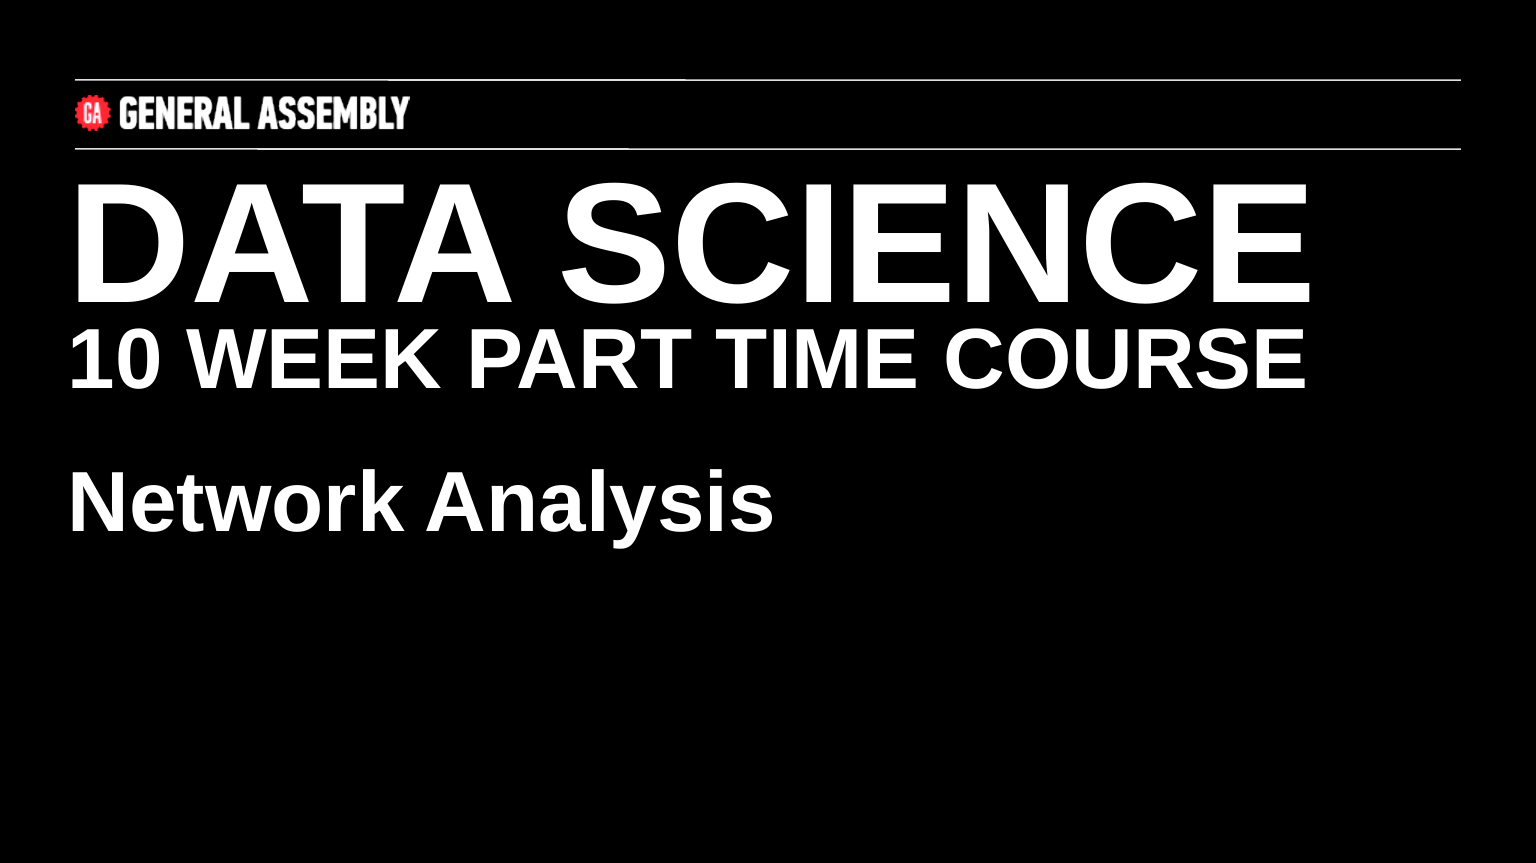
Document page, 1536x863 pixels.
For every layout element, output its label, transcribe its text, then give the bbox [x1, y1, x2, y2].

title DATA SCIENCE 10 WEEK PART TIME COURSE Network Analysis [67, 187, 1458, 676]
picture [74, 94, 410, 132]
